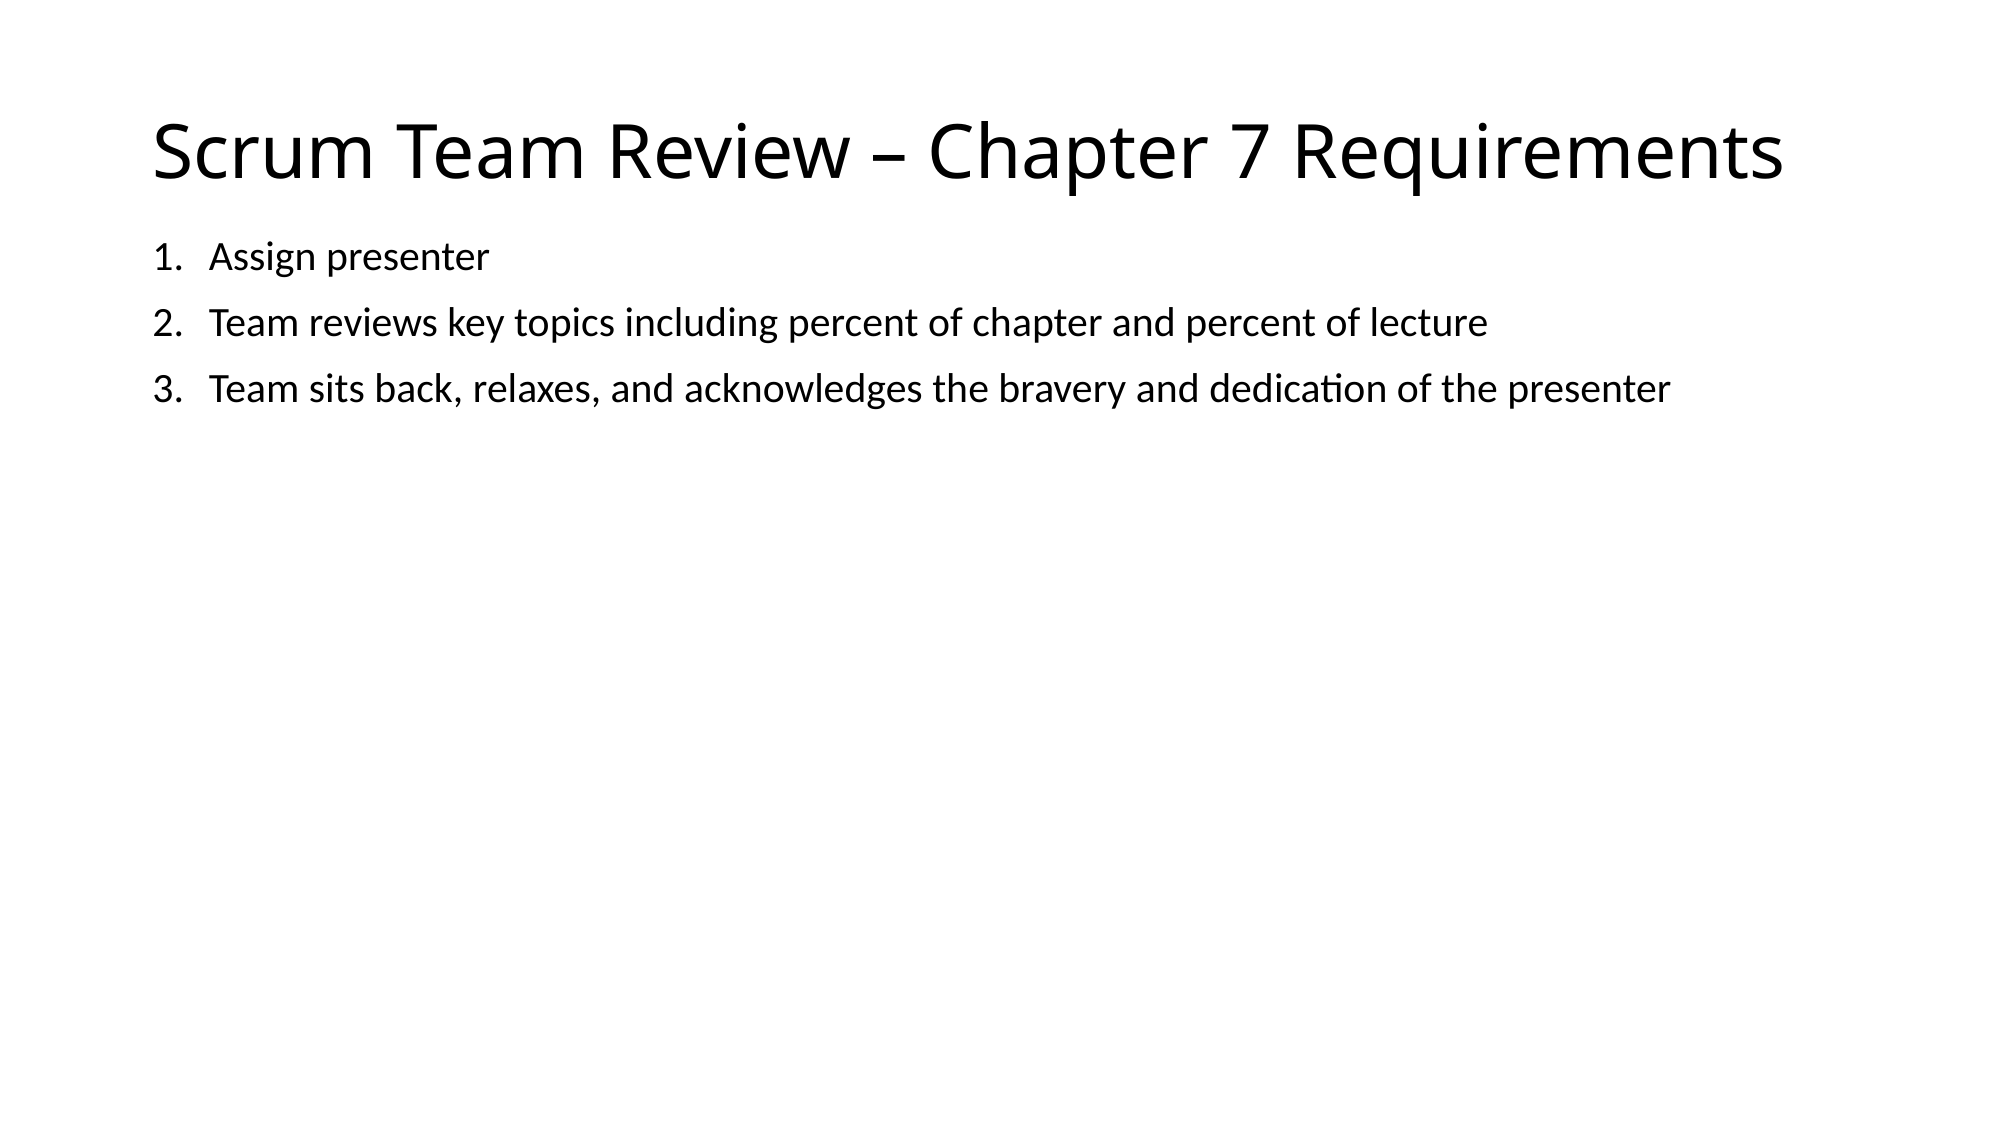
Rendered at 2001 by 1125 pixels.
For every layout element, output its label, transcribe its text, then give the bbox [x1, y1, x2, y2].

list Assign presenter Team reviews key topics including percent of chapter and percent of lecture Team sits back, relaxes, and acknowledges the bravery and dedication of the presenter [137, 226, 1863, 1032]
title Scrum Team Review – Chapter 7 Requirements [137, 92, 1863, 215]
